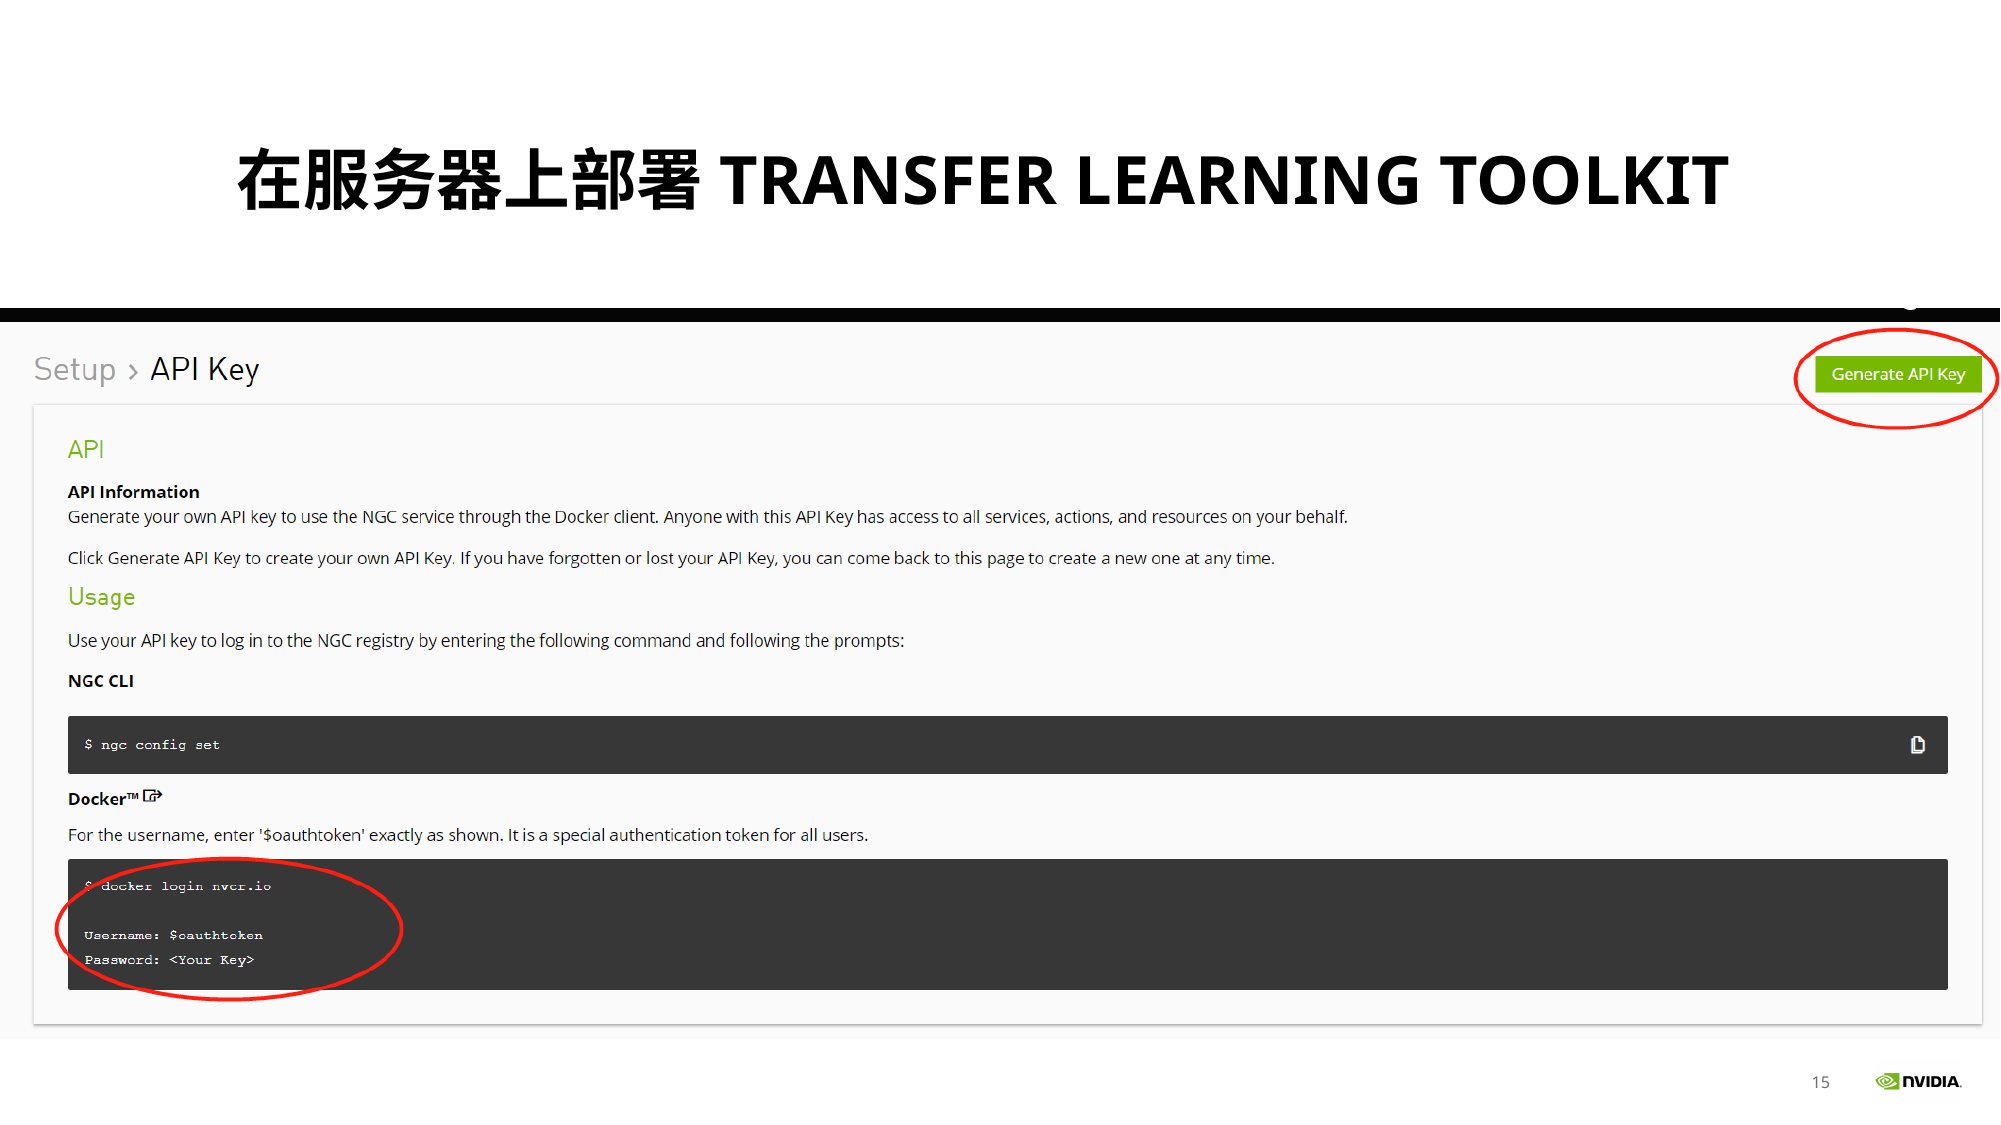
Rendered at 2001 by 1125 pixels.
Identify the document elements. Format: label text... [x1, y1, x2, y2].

picture [1875, 1059, 1962, 1104]
title 在服务器上部署Transfer Learning Toolkit [151, 117, 1817, 227]
picture [0, 307, 2000, 1039]
